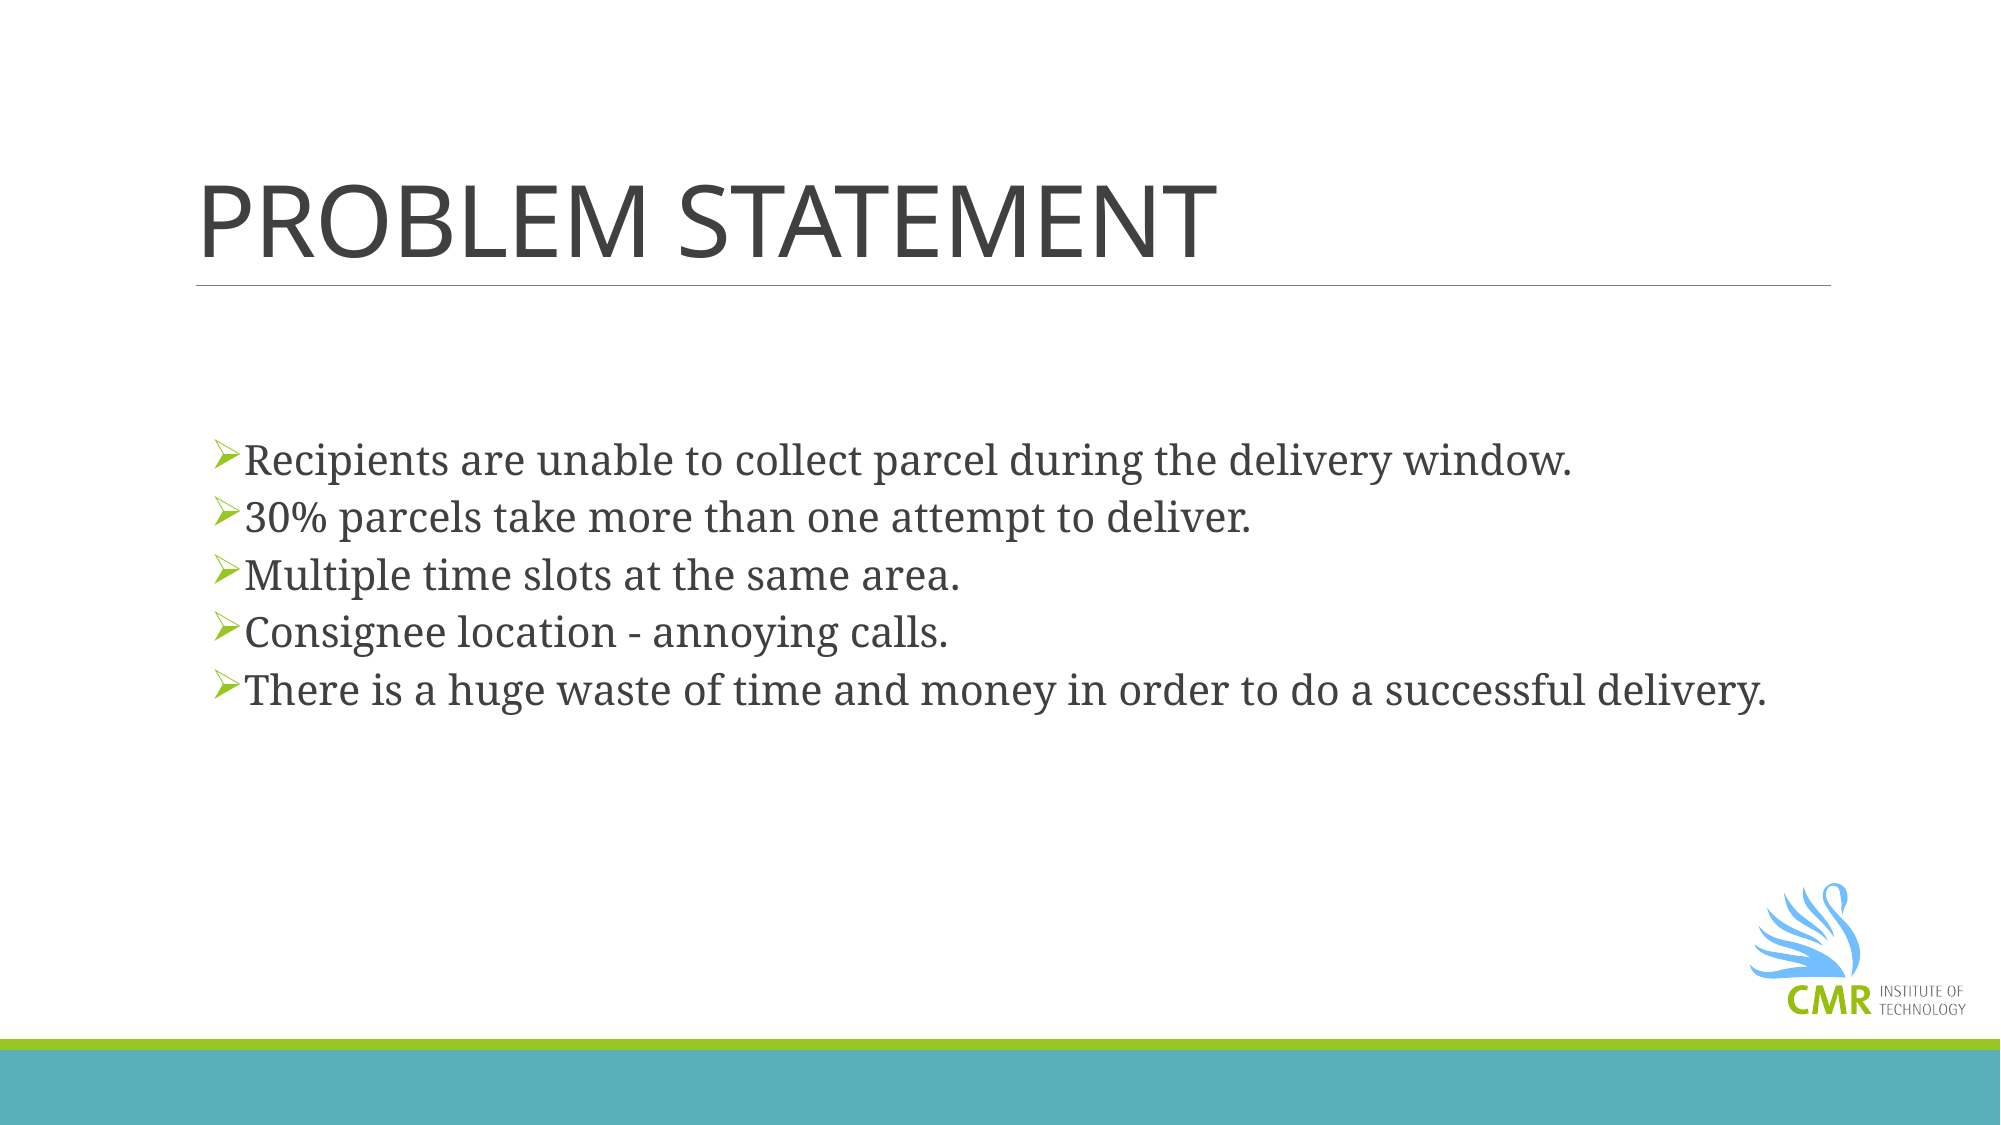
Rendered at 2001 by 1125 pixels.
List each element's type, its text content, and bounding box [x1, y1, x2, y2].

list Recipients are unable to collect parcel during the delivery window. 30% parcels take more than one attempt to deliver. Multiple time slots at the same area. Consignee location - annoying calls. There is a huge waste of time and money in order to do a successful delivery. [177, 302, 1828, 963]
title PROBLEM STATEMENT [180, 47, 1830, 285]
picture [1750, 882, 1966, 1016]
